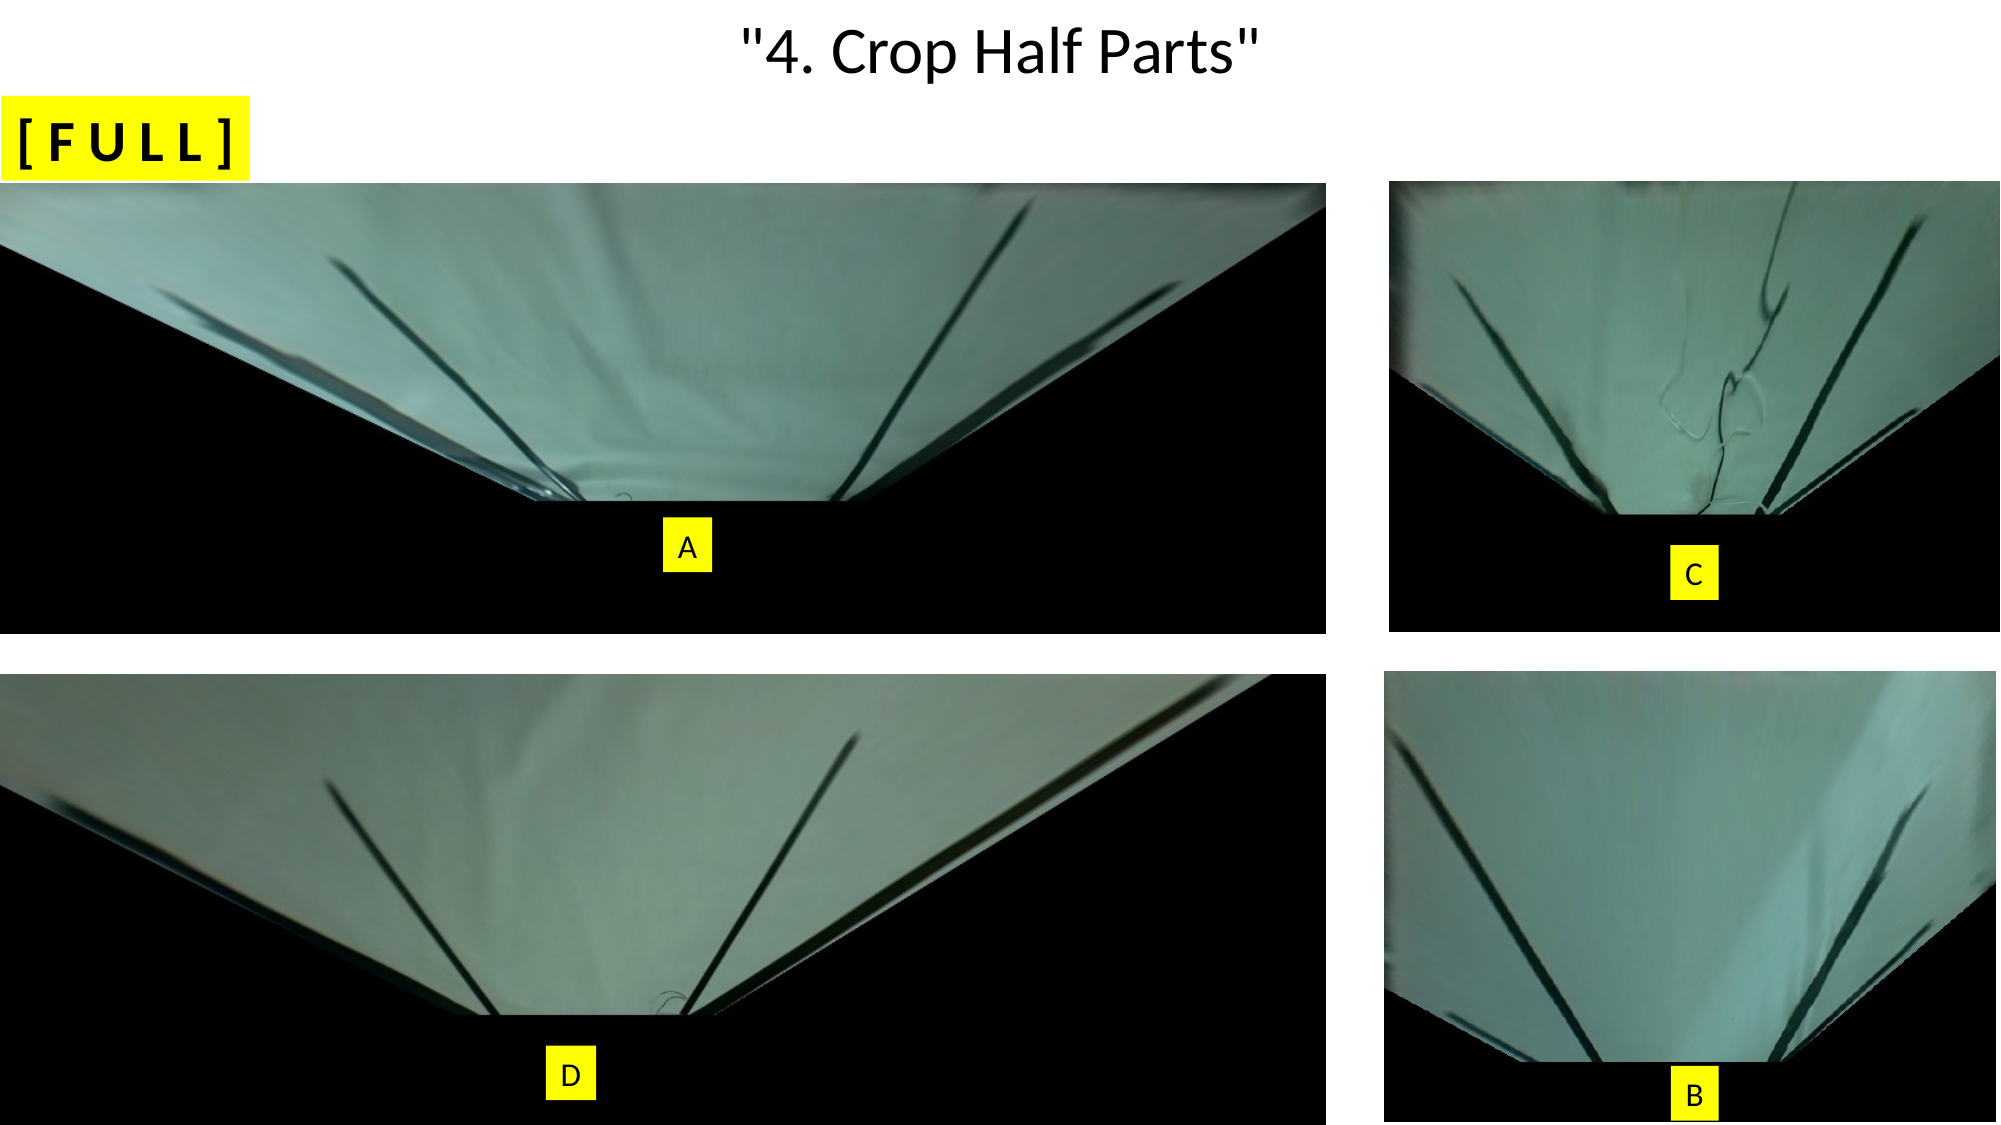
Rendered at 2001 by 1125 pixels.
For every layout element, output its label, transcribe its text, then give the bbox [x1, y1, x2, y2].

picture [0, 183, 1326, 634]
picture [1388, 181, 2000, 632]
picture [1384, 671, 1996, 1122]
picture [0, 674, 1326, 1125]
text_box "4. Crop Half Parts" [0, 0, 2000, 95]
text_box [ F U L L ] [1, 95, 250, 181]
